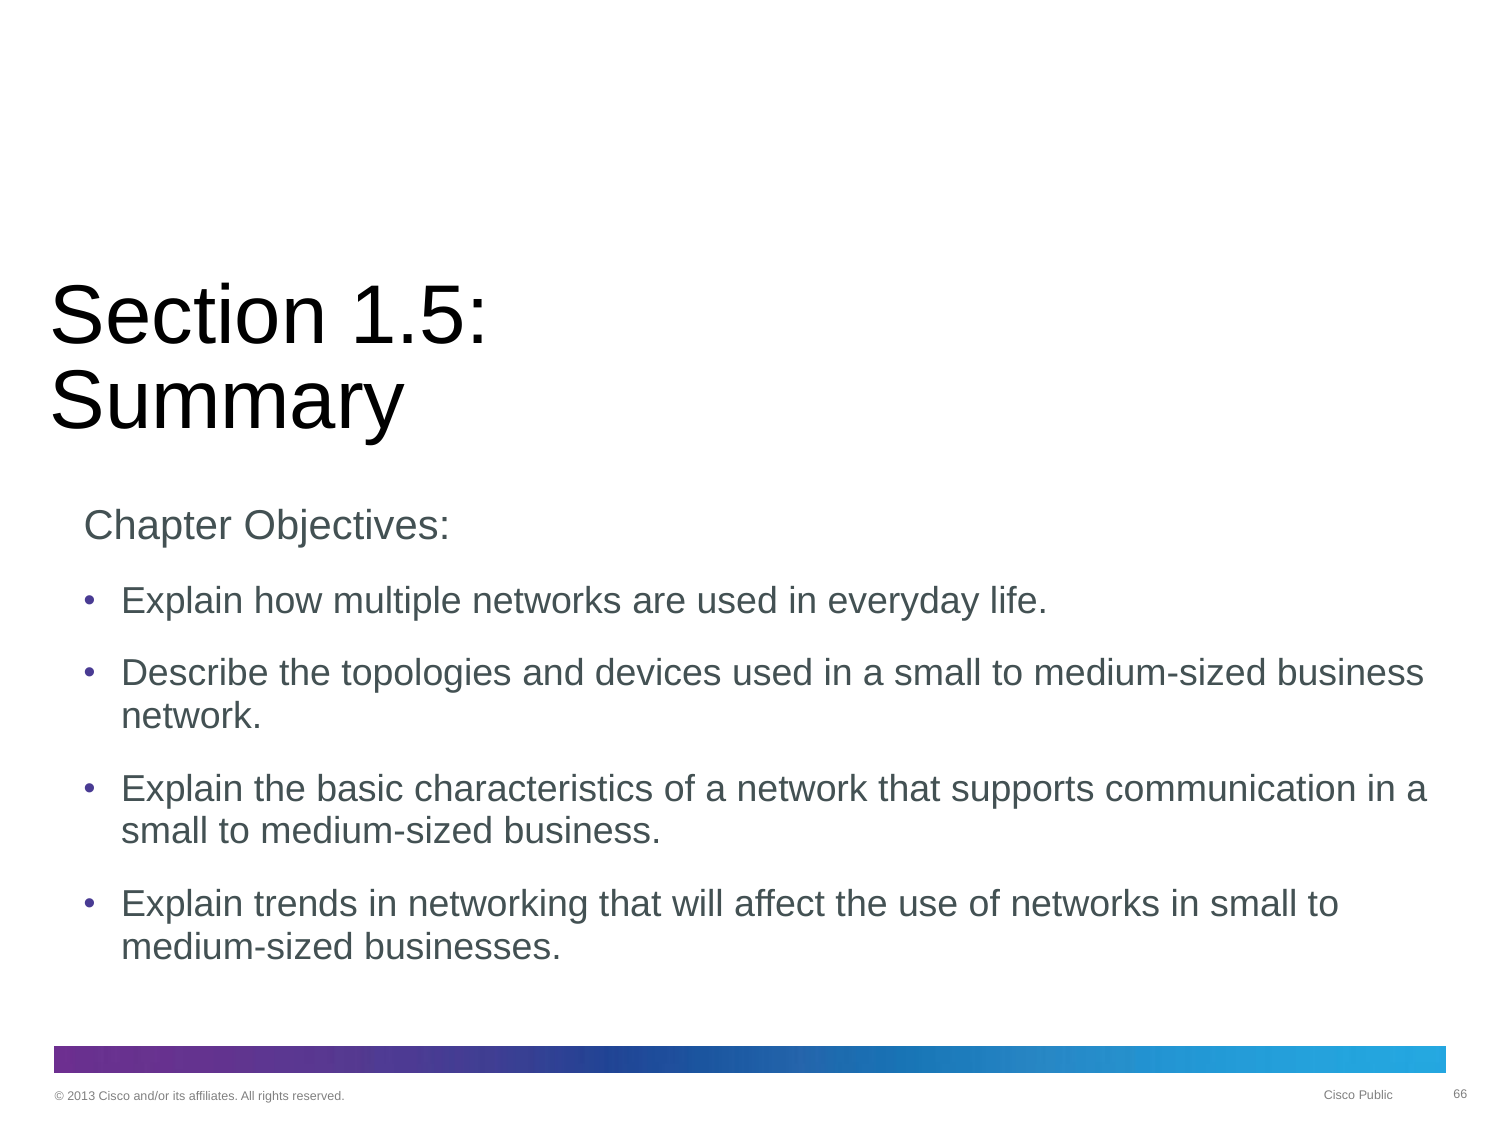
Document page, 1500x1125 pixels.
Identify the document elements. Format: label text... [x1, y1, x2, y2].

picture [54, 1046, 1446, 1073]
text_box Chapter Objectives: Explain how multiple networks are used in everyday life. Describe the topologies and devices used in a small to medium-sized business network. Explain the basic characteristics of a network that supports communication in a small to medium-sized business. Explain trends in networking that will affect the use of networks in small to medium-sized businesses. [68, 494, 1476, 930]
title Section 1.5: Summary [36, 339, 1368, 453]
